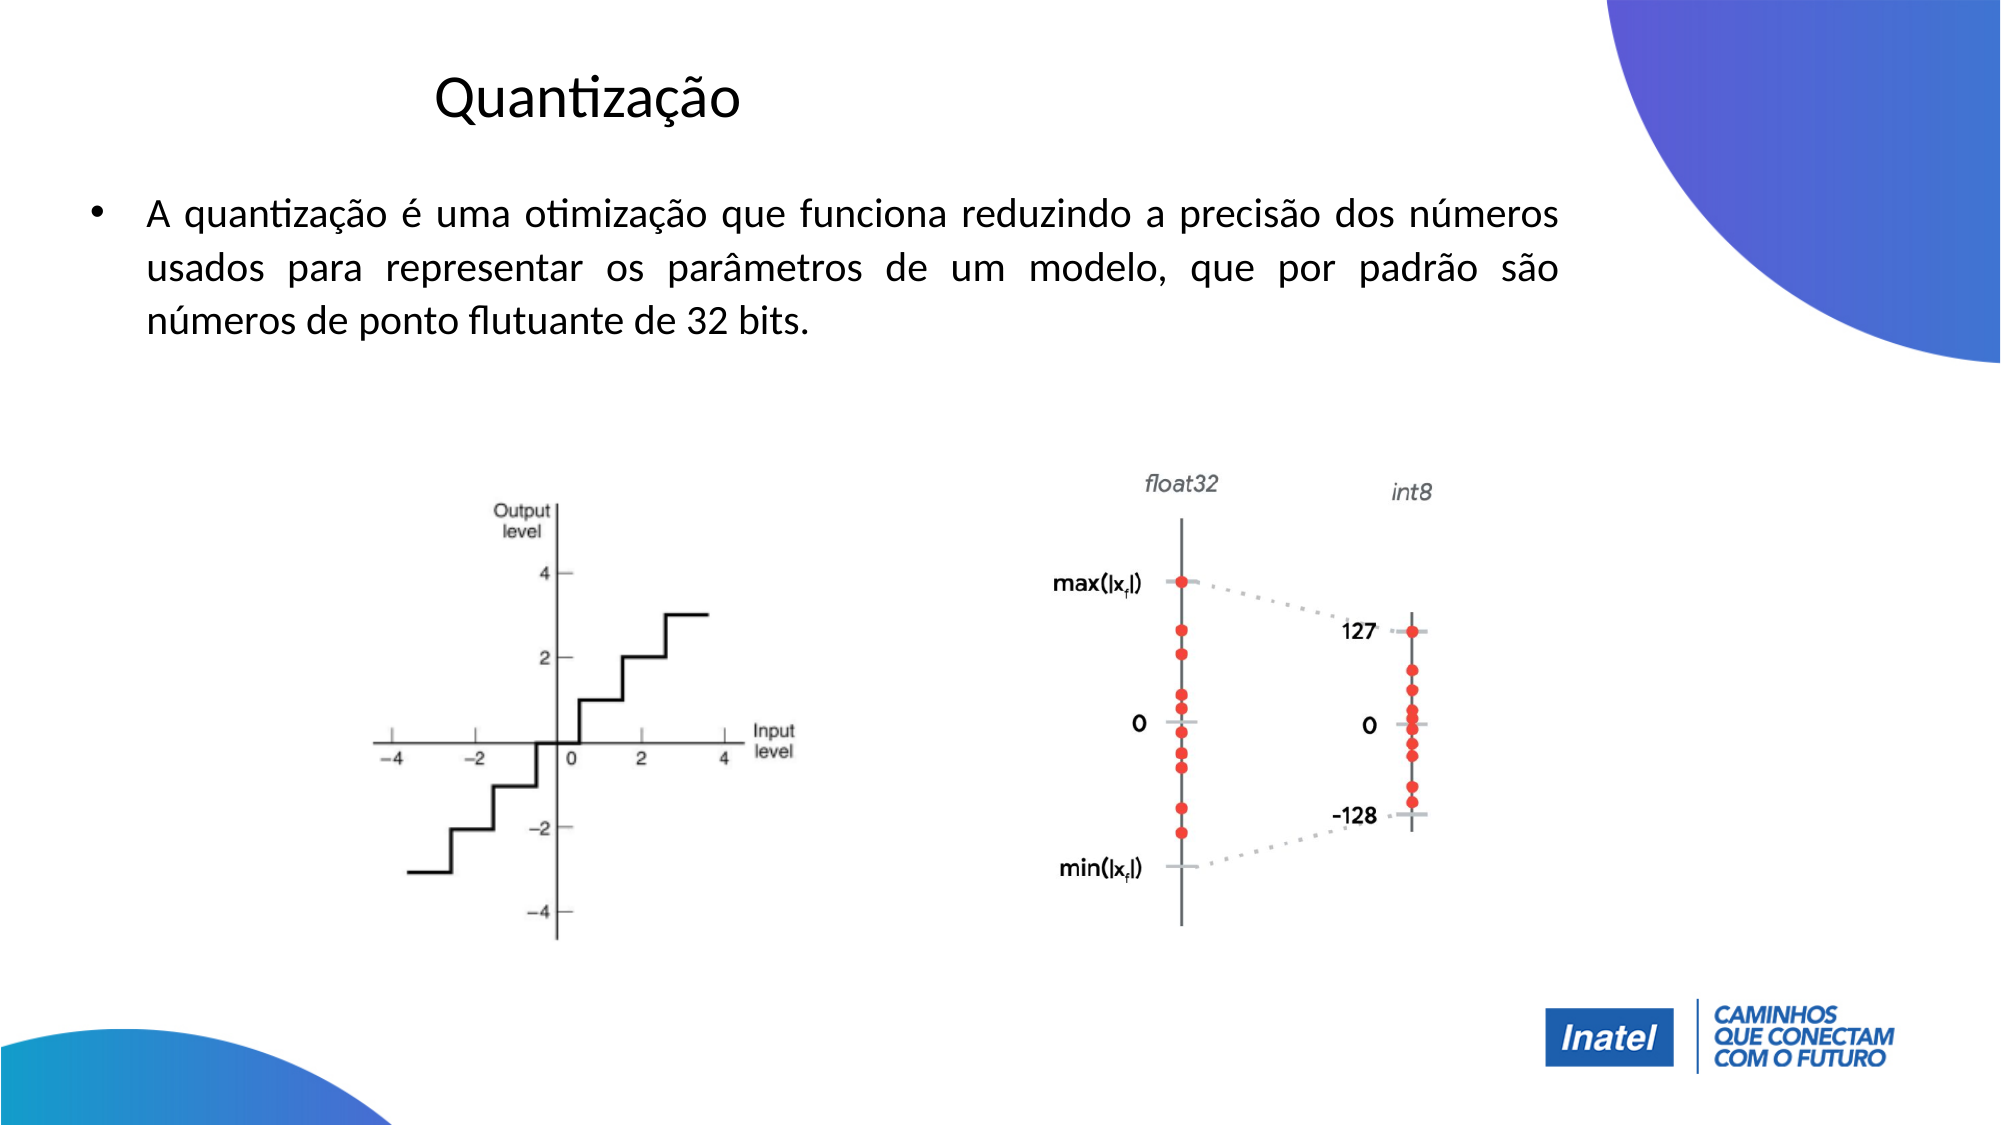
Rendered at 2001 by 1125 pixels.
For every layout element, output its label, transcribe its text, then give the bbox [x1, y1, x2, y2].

picture [0, 0, 2001, 1125]
title Quantização [50, 30, 1126, 156]
list A quantização é uma otimização que funciona reduzindo a precisão dos números usados para representar os parâmetros de um modelo, que por padrão são números de ponto flutuante de 32 bits. [50, 174, 1575, 886]
